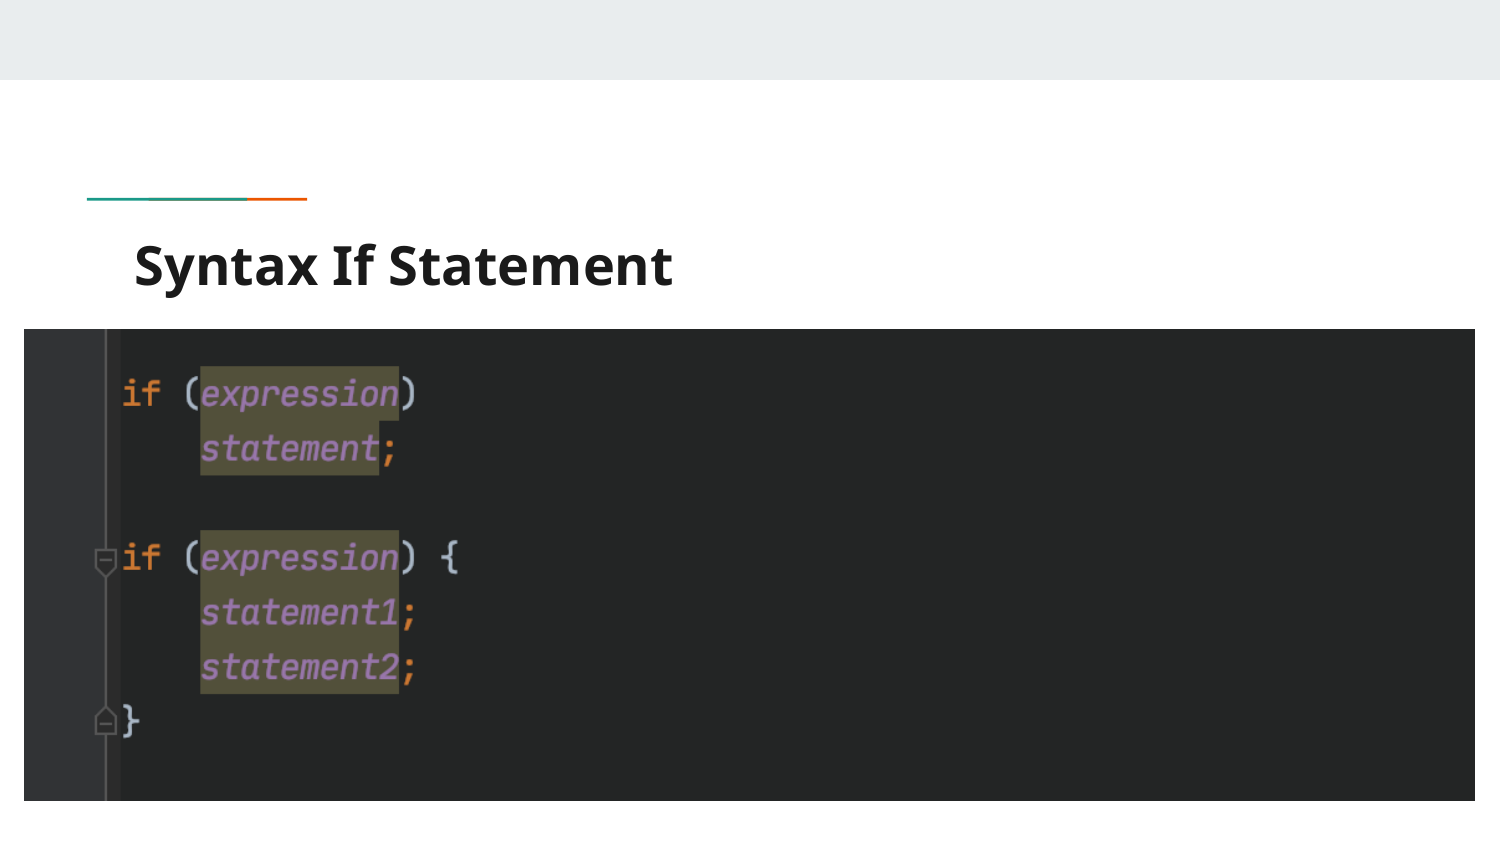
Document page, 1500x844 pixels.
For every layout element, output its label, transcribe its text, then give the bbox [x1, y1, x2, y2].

title Syntax If Statement [119, 216, 1381, 305]
picture [24, 328, 1476, 801]
